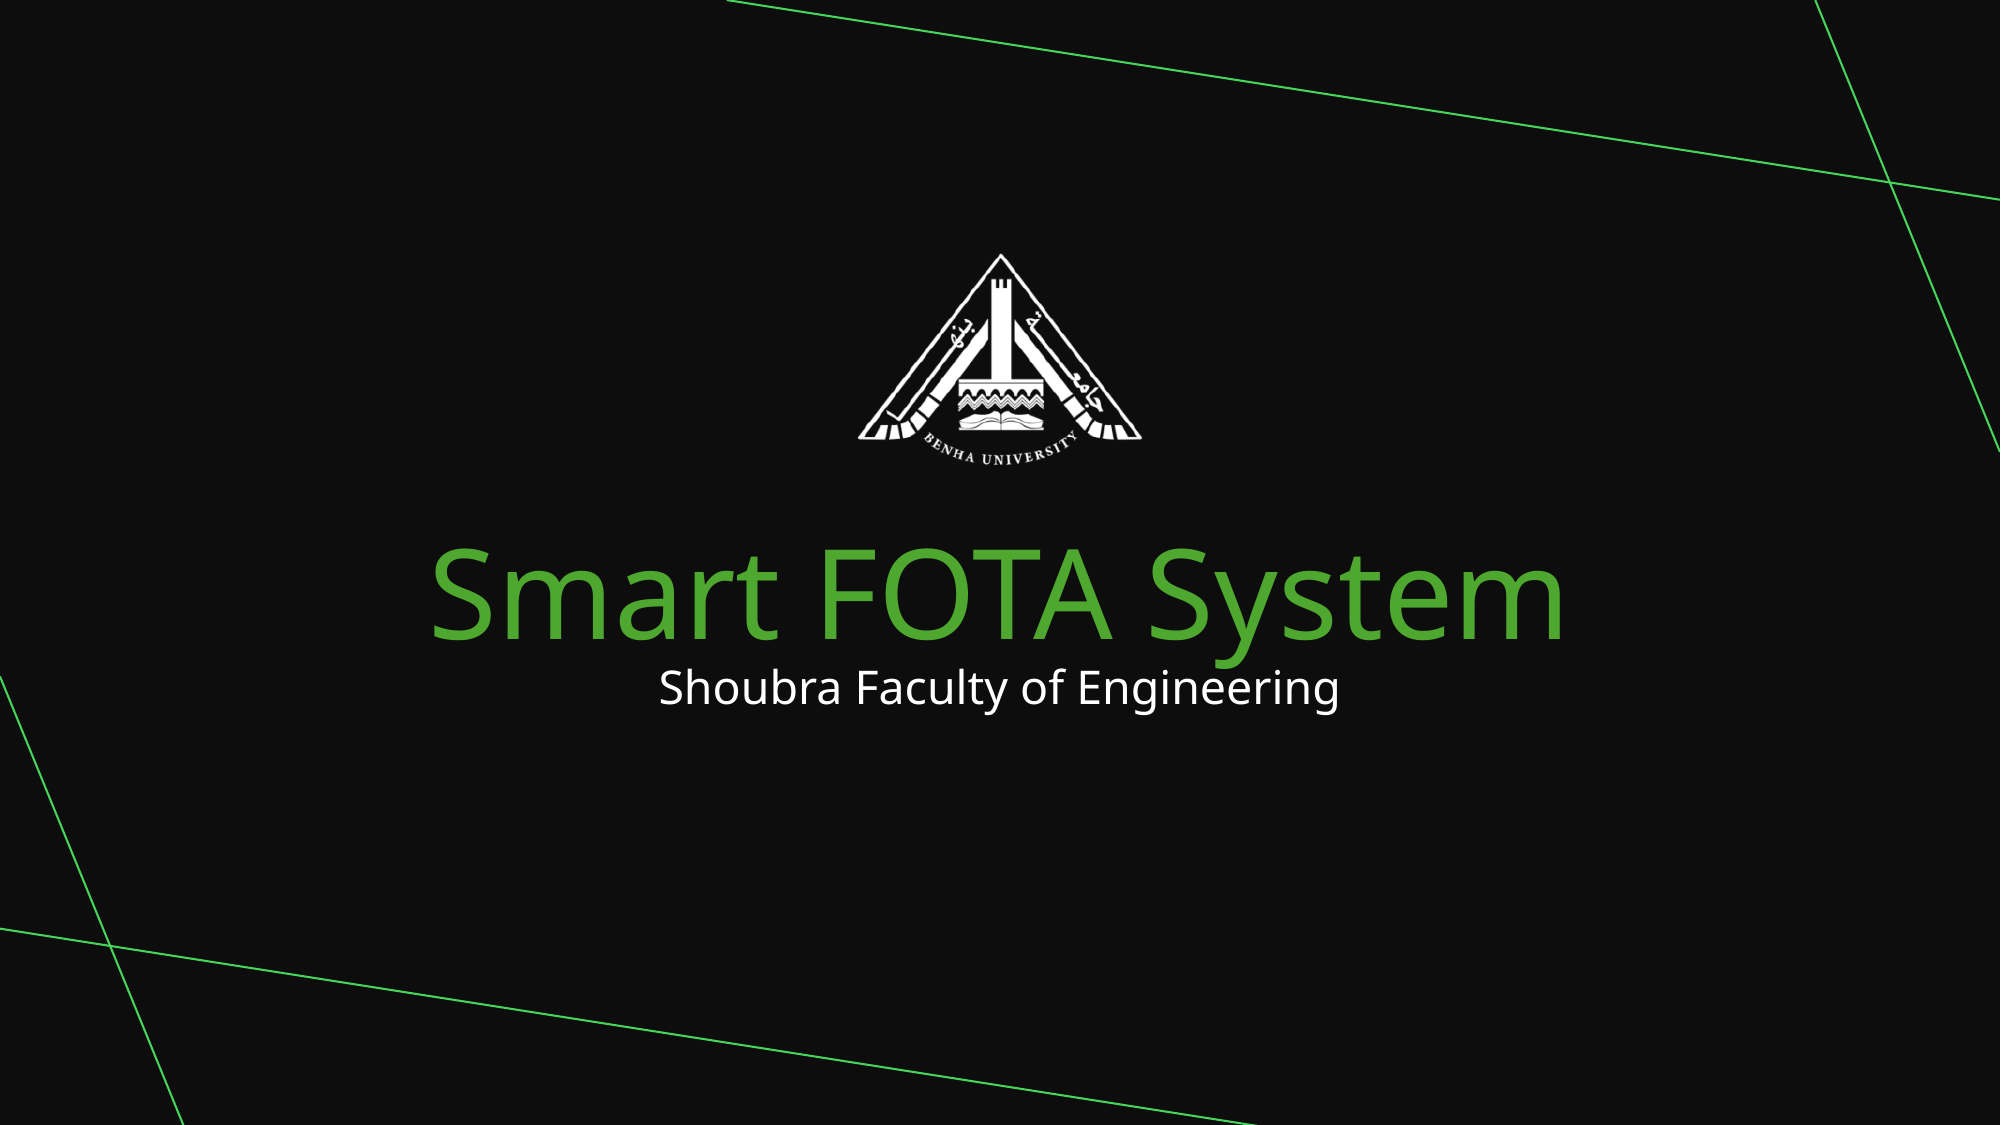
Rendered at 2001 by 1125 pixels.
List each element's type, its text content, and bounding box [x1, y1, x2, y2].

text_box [726, 0, 1814, 201]
picture [851, 213, 1149, 512]
title Smart FOTA System [249, 511, 1750, 656]
subtitle Shoubra Faculty of Engineering [249, 656, 1750, 723]
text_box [1814, 0, 2000, 453]
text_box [0, 675, 1274, 1125]
